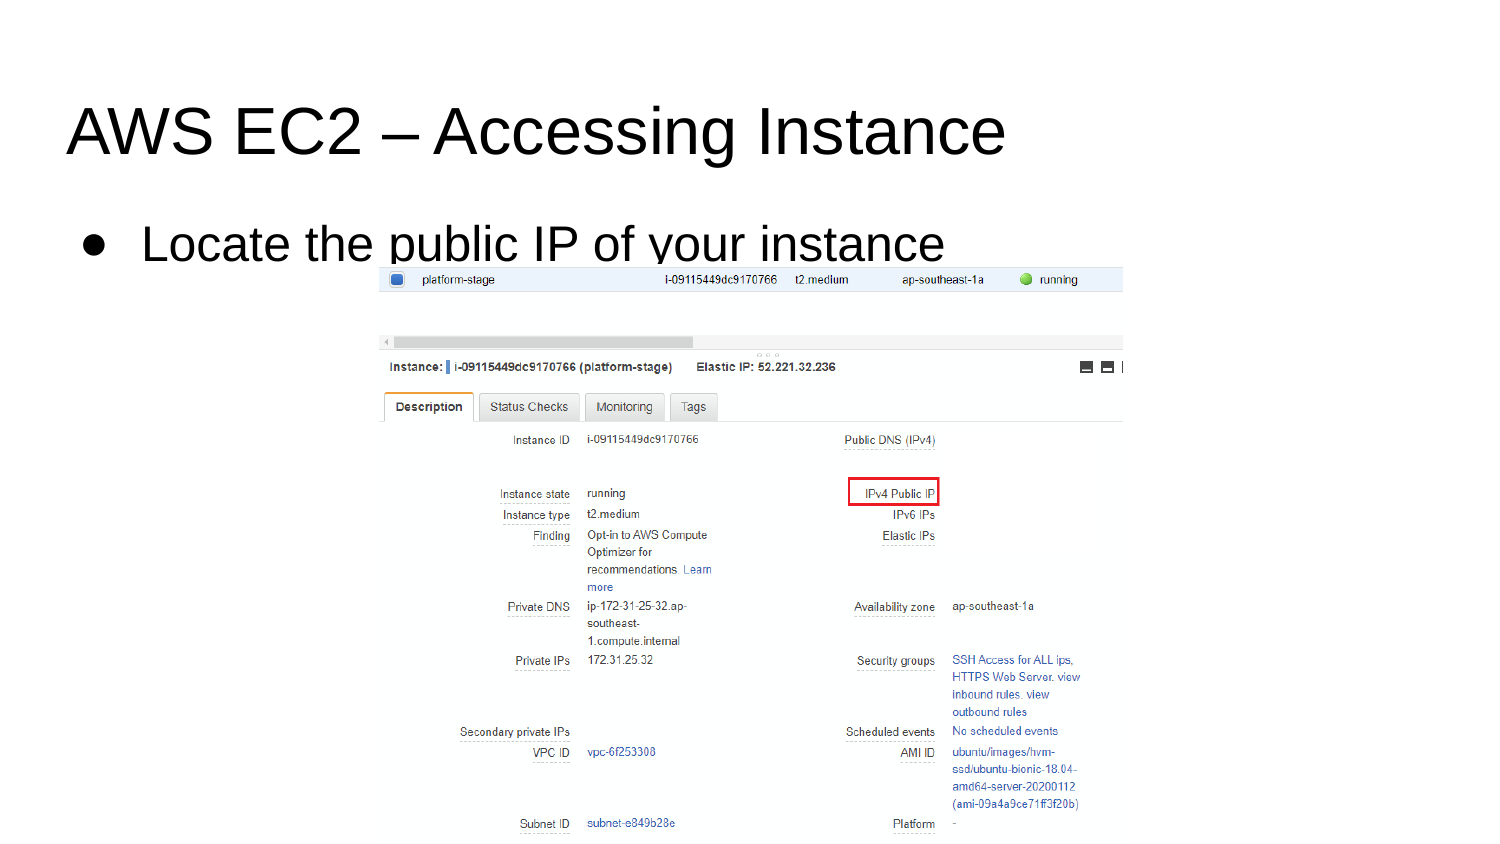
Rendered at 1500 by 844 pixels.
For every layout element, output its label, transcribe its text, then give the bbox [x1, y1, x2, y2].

picture [377, 264, 1123, 843]
title AWS EC2 – Accessing Instance [51, 72, 1449, 166]
list Locate the public IP of your instance [51, 166, 1449, 476]
